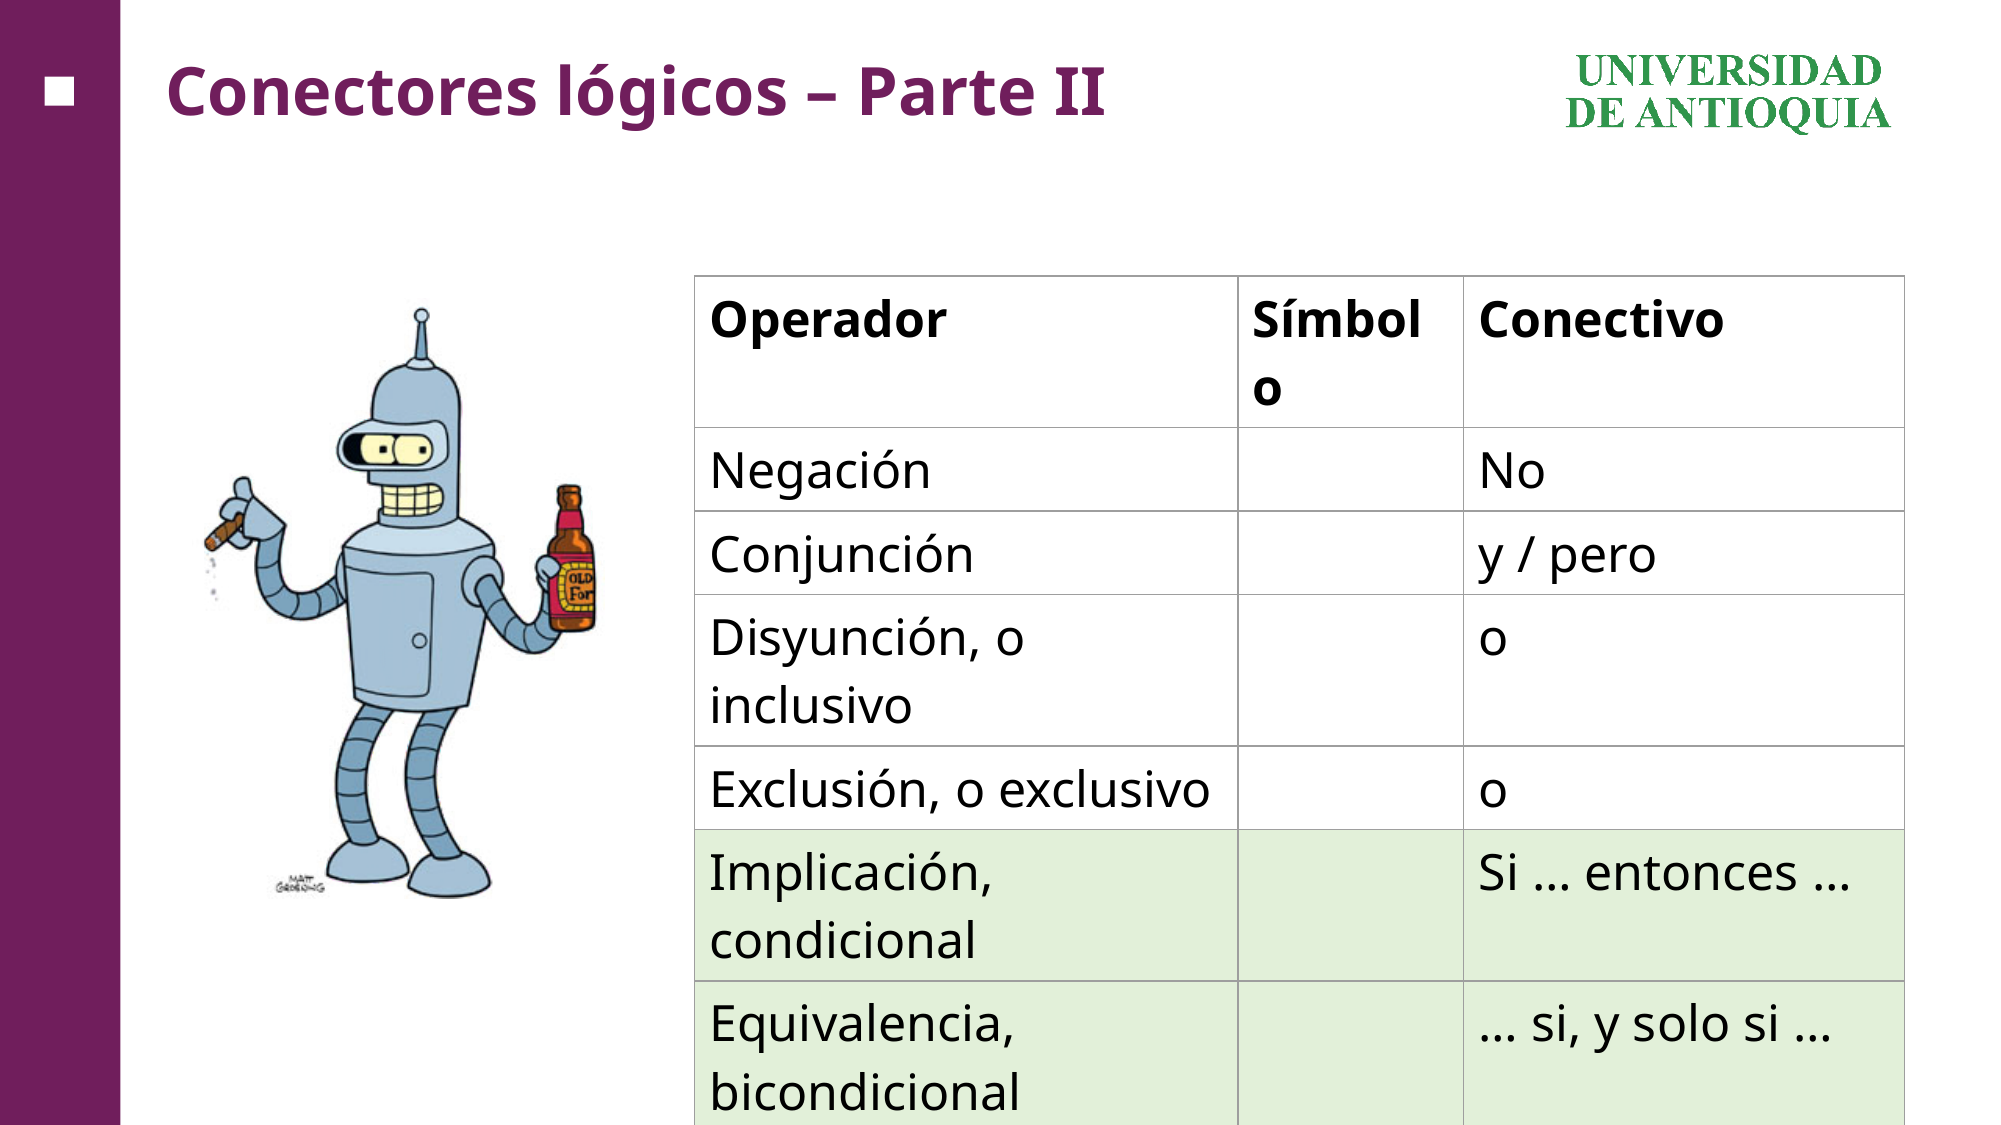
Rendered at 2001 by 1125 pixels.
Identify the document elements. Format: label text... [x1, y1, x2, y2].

picture [1542, 32, 1914, 150]
title Conectores lógicos – Parte II [150, 15, 1513, 172]
picture [192, 298, 605, 899]
